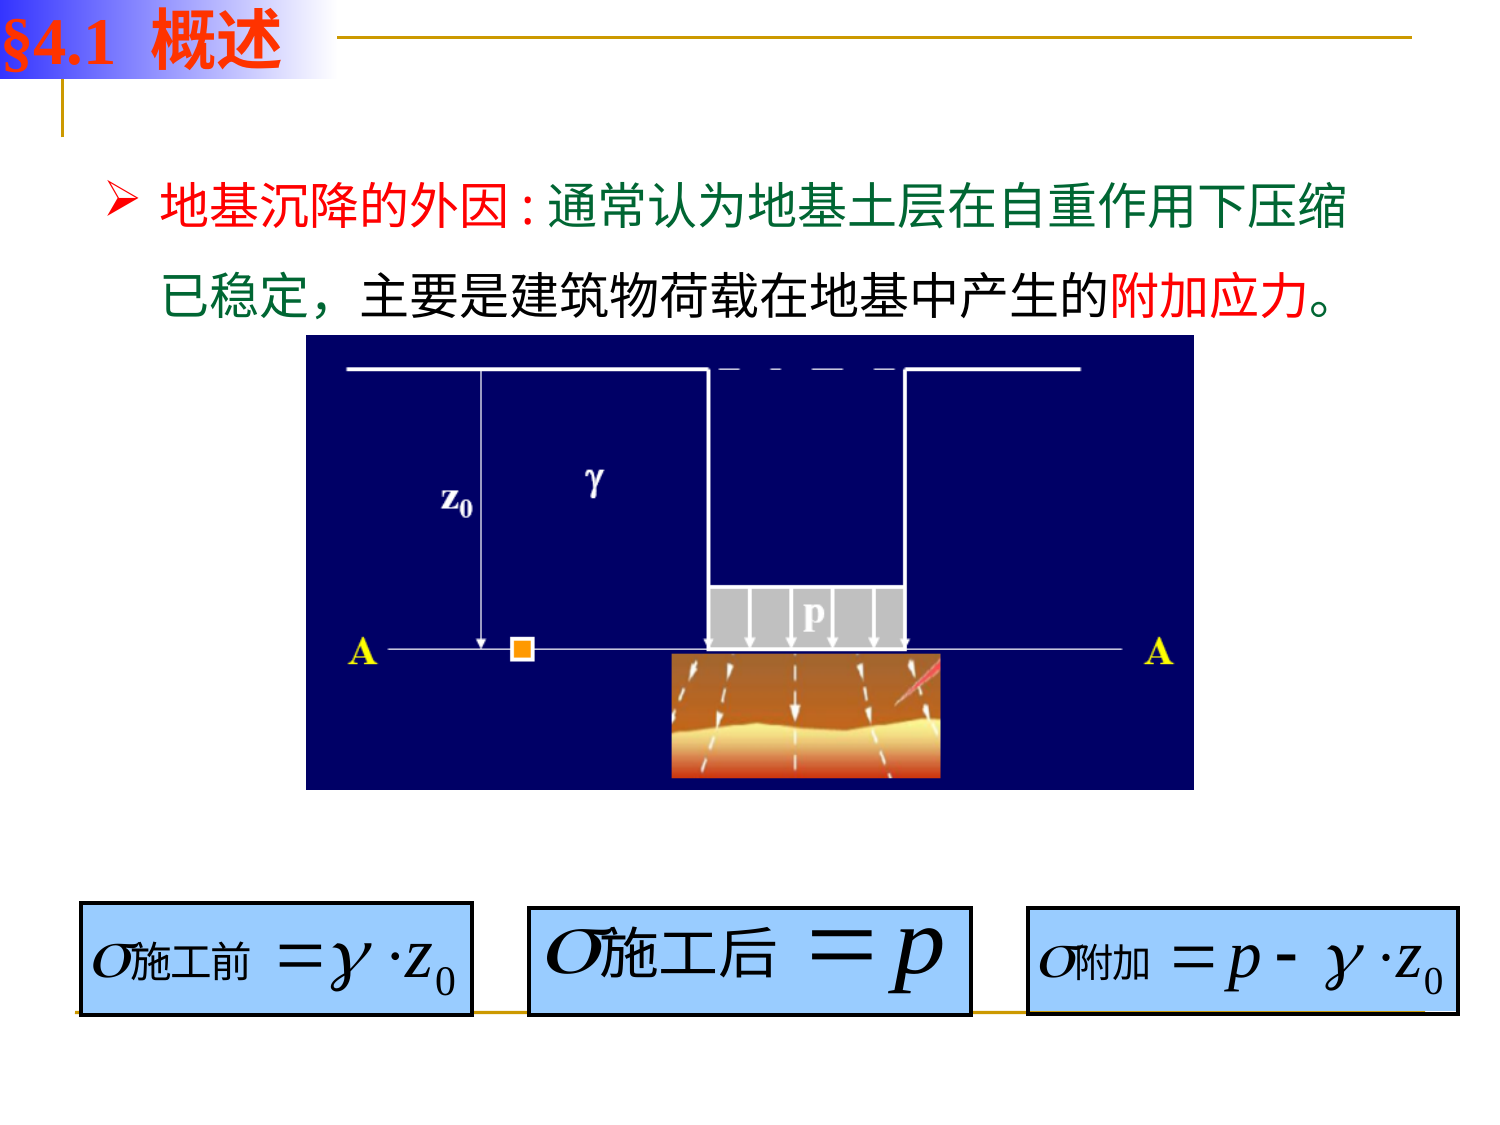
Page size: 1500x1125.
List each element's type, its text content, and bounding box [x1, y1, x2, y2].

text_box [1029, 909, 1456, 1012]
text_box §4.1 概述 [0, 0, 337, 79]
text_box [82, 904, 471, 1014]
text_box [530, 909, 969, 1014]
text_box 地基沉降的外因:通常认为地基土层在自重作用下压缩已稳定，主要是建筑物荷载在地基中产生的附加应力。 [88, 137, 1412, 332]
picture [305, 335, 1194, 790]
